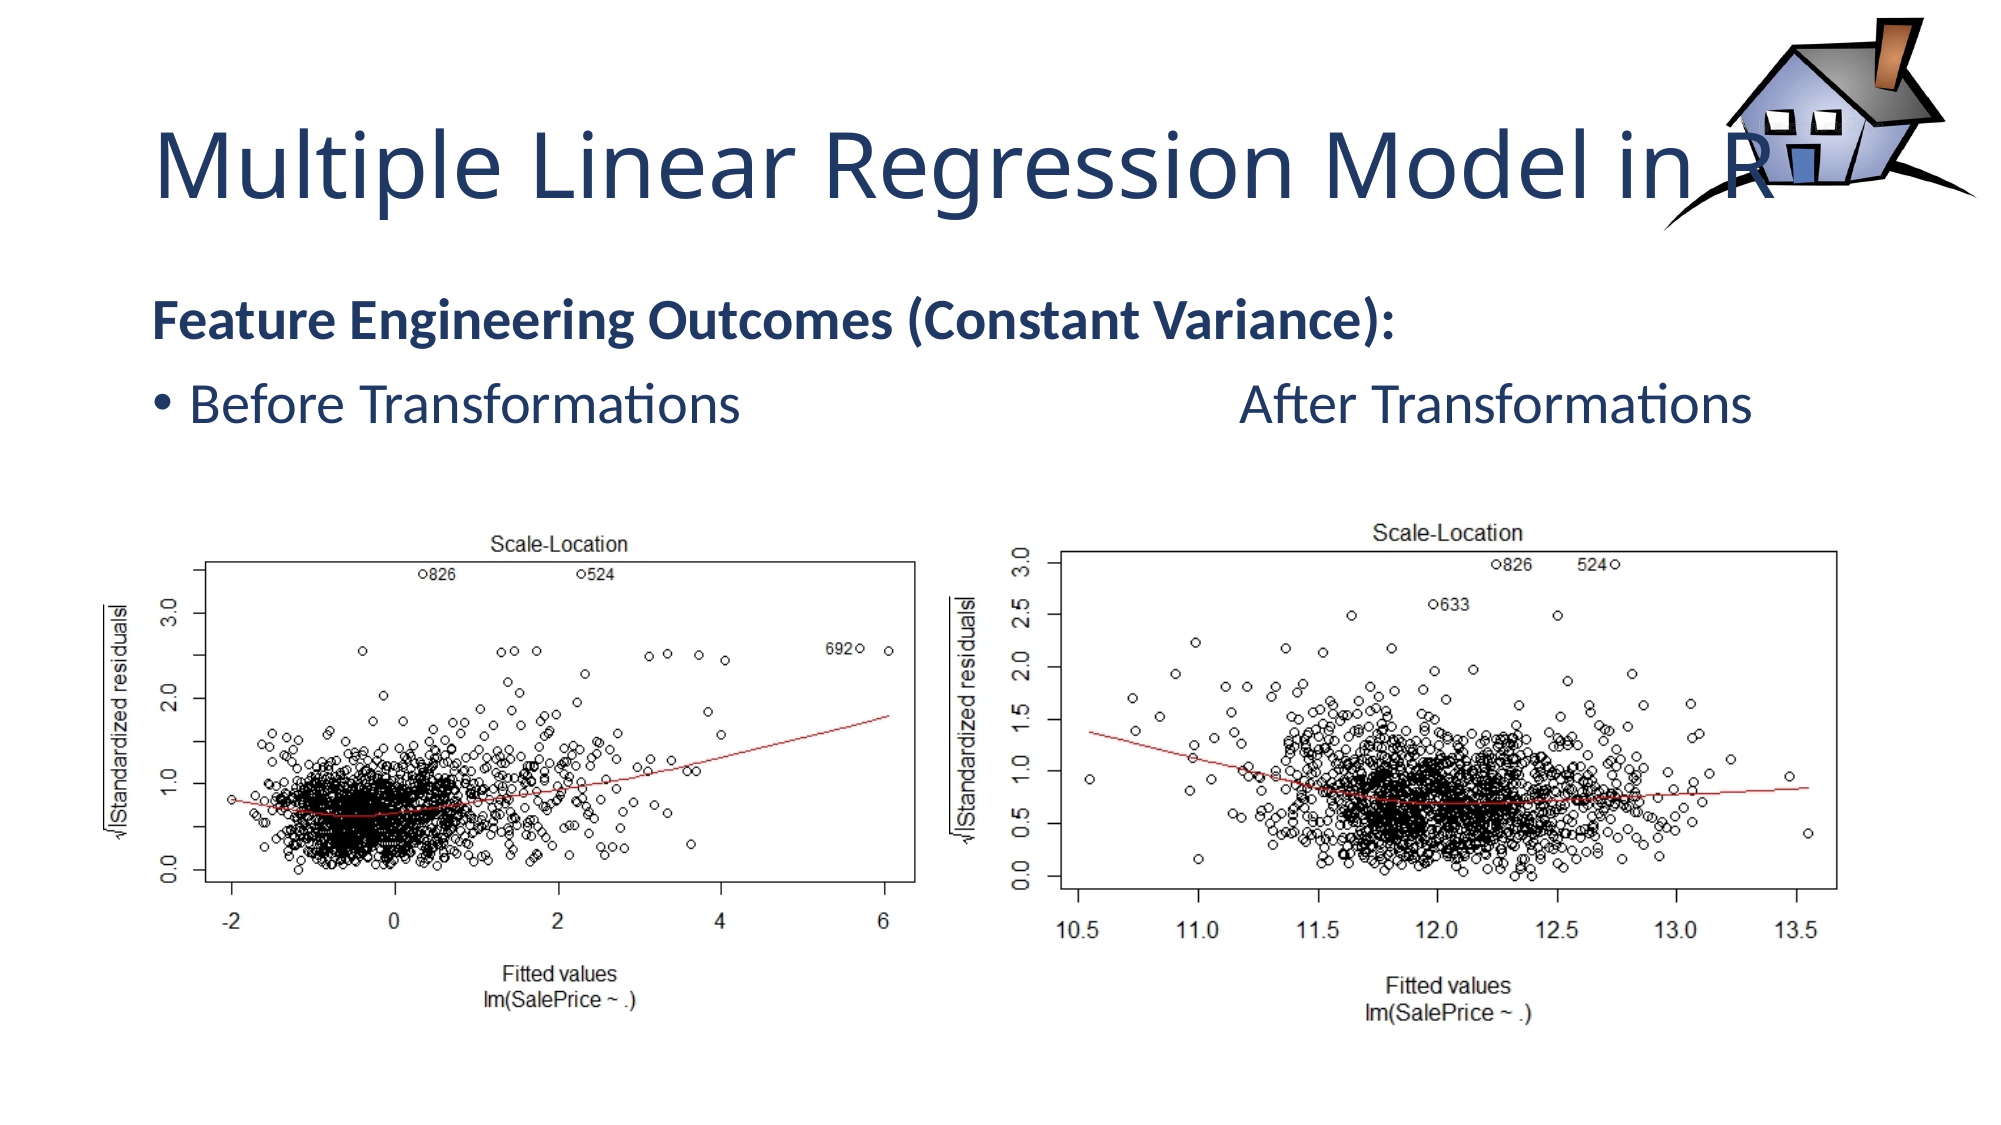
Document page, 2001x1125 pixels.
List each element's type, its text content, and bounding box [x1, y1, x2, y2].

list Feature Engineering Outcomes (Constant Variance): Before Transformations After Transformations [137, 282, 1863, 456]
picture [1639, 0, 2000, 247]
picture [103, 440, 1895, 1028]
title Multiple Linear Regression Model in R [137, 59, 1863, 278]
